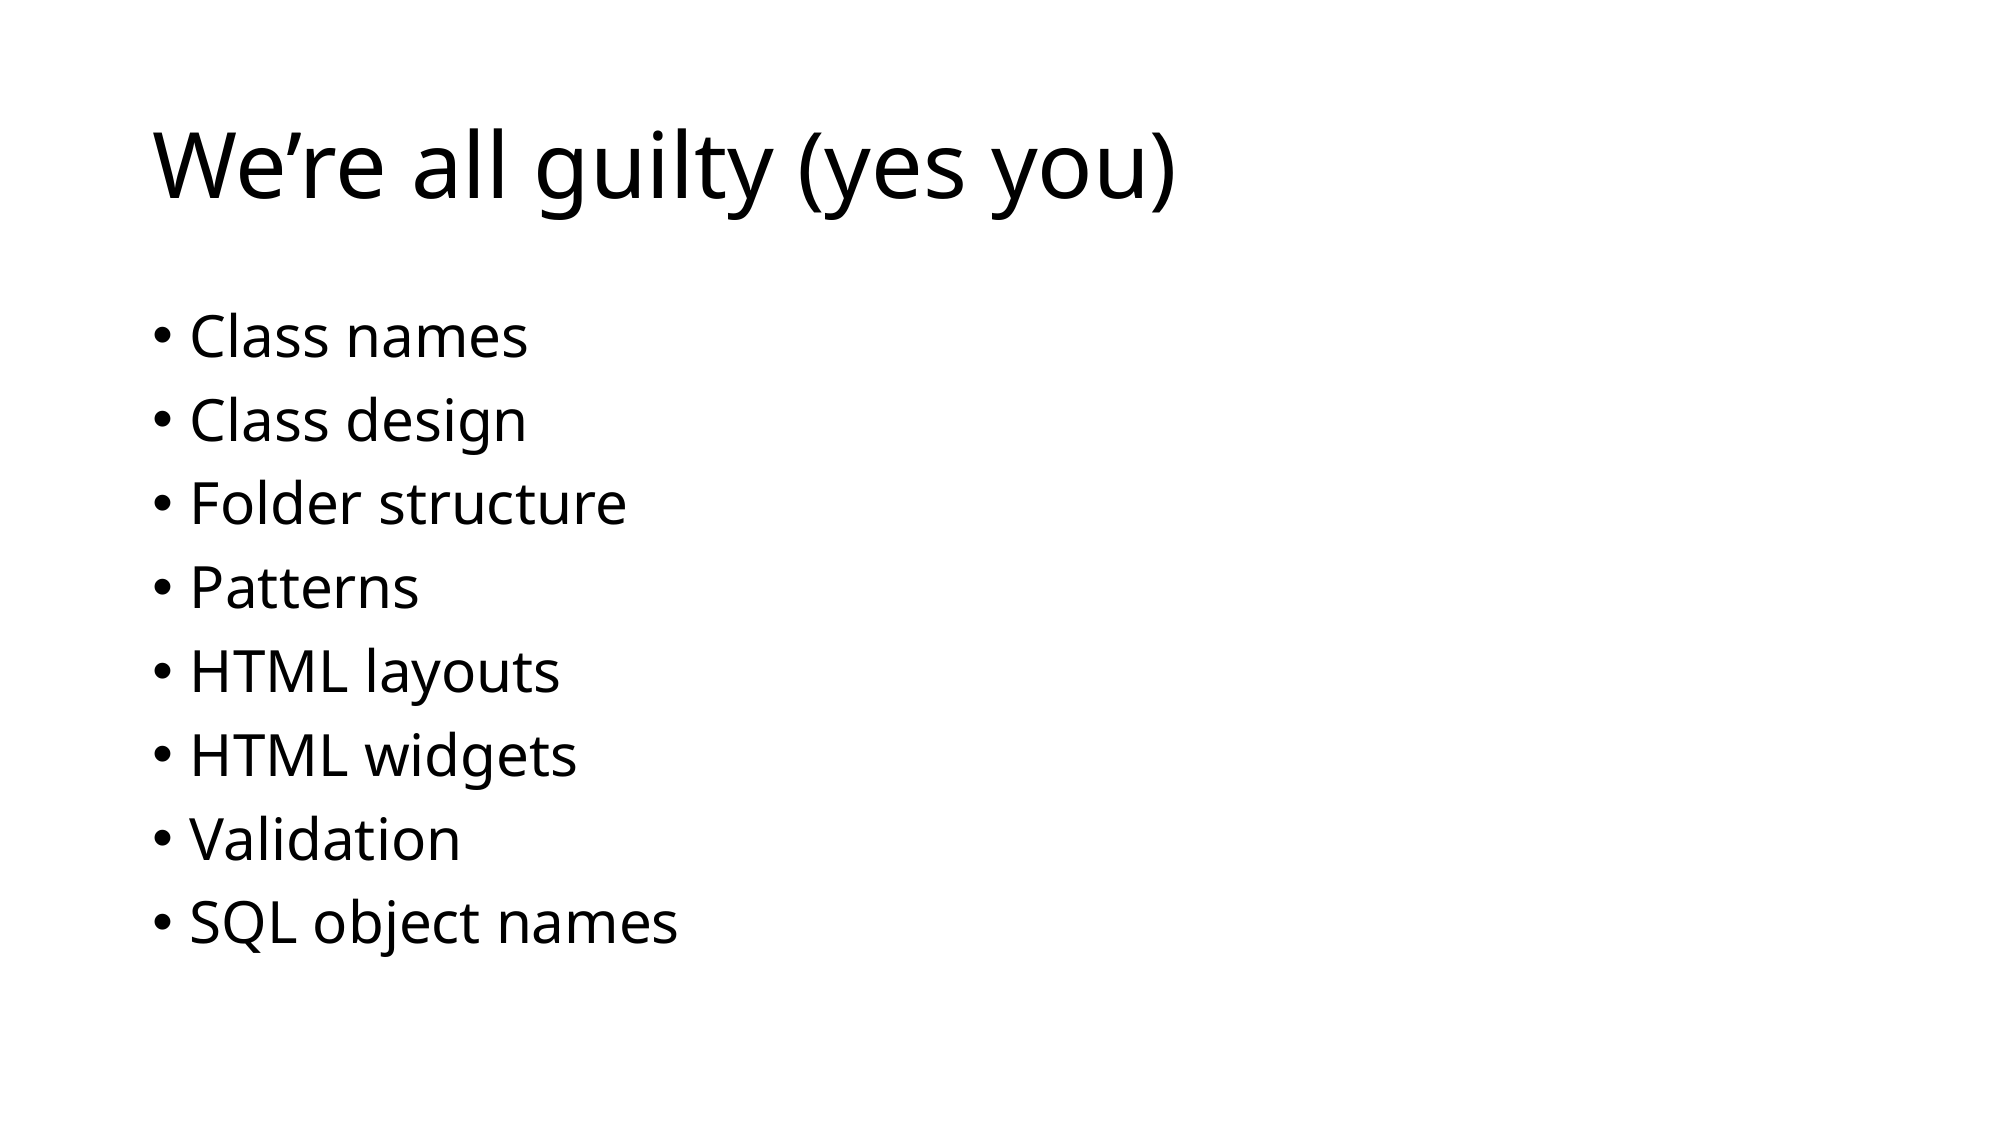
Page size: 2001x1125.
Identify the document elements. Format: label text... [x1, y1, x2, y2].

list Class names Class design Folder structure Patterns HTML layouts HTML widgets Validation SQL object names [137, 299, 1863, 1014]
title We’re all guilty (yes you) [137, 59, 1863, 278]
